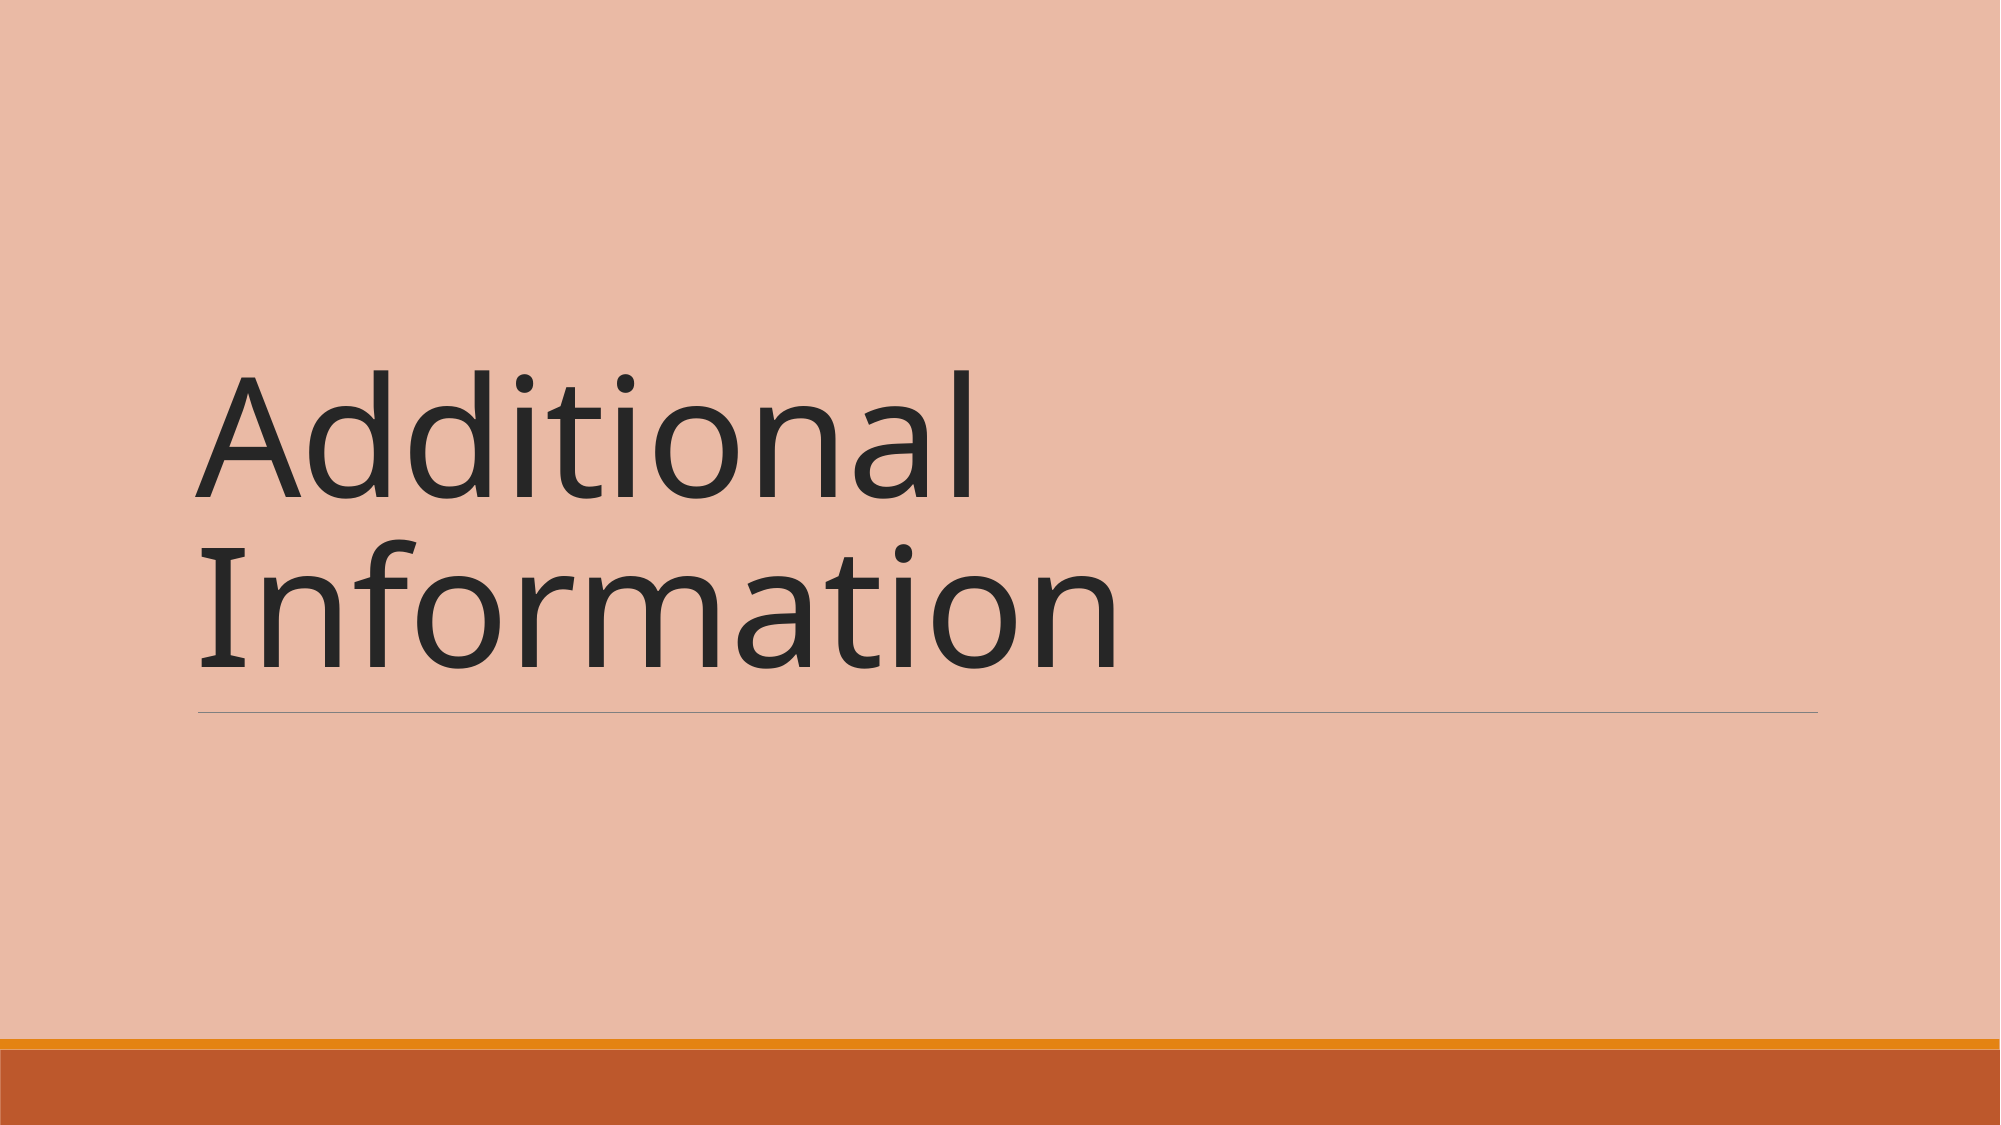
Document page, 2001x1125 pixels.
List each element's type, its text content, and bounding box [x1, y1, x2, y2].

title Additional Information [180, 124, 1830, 710]
